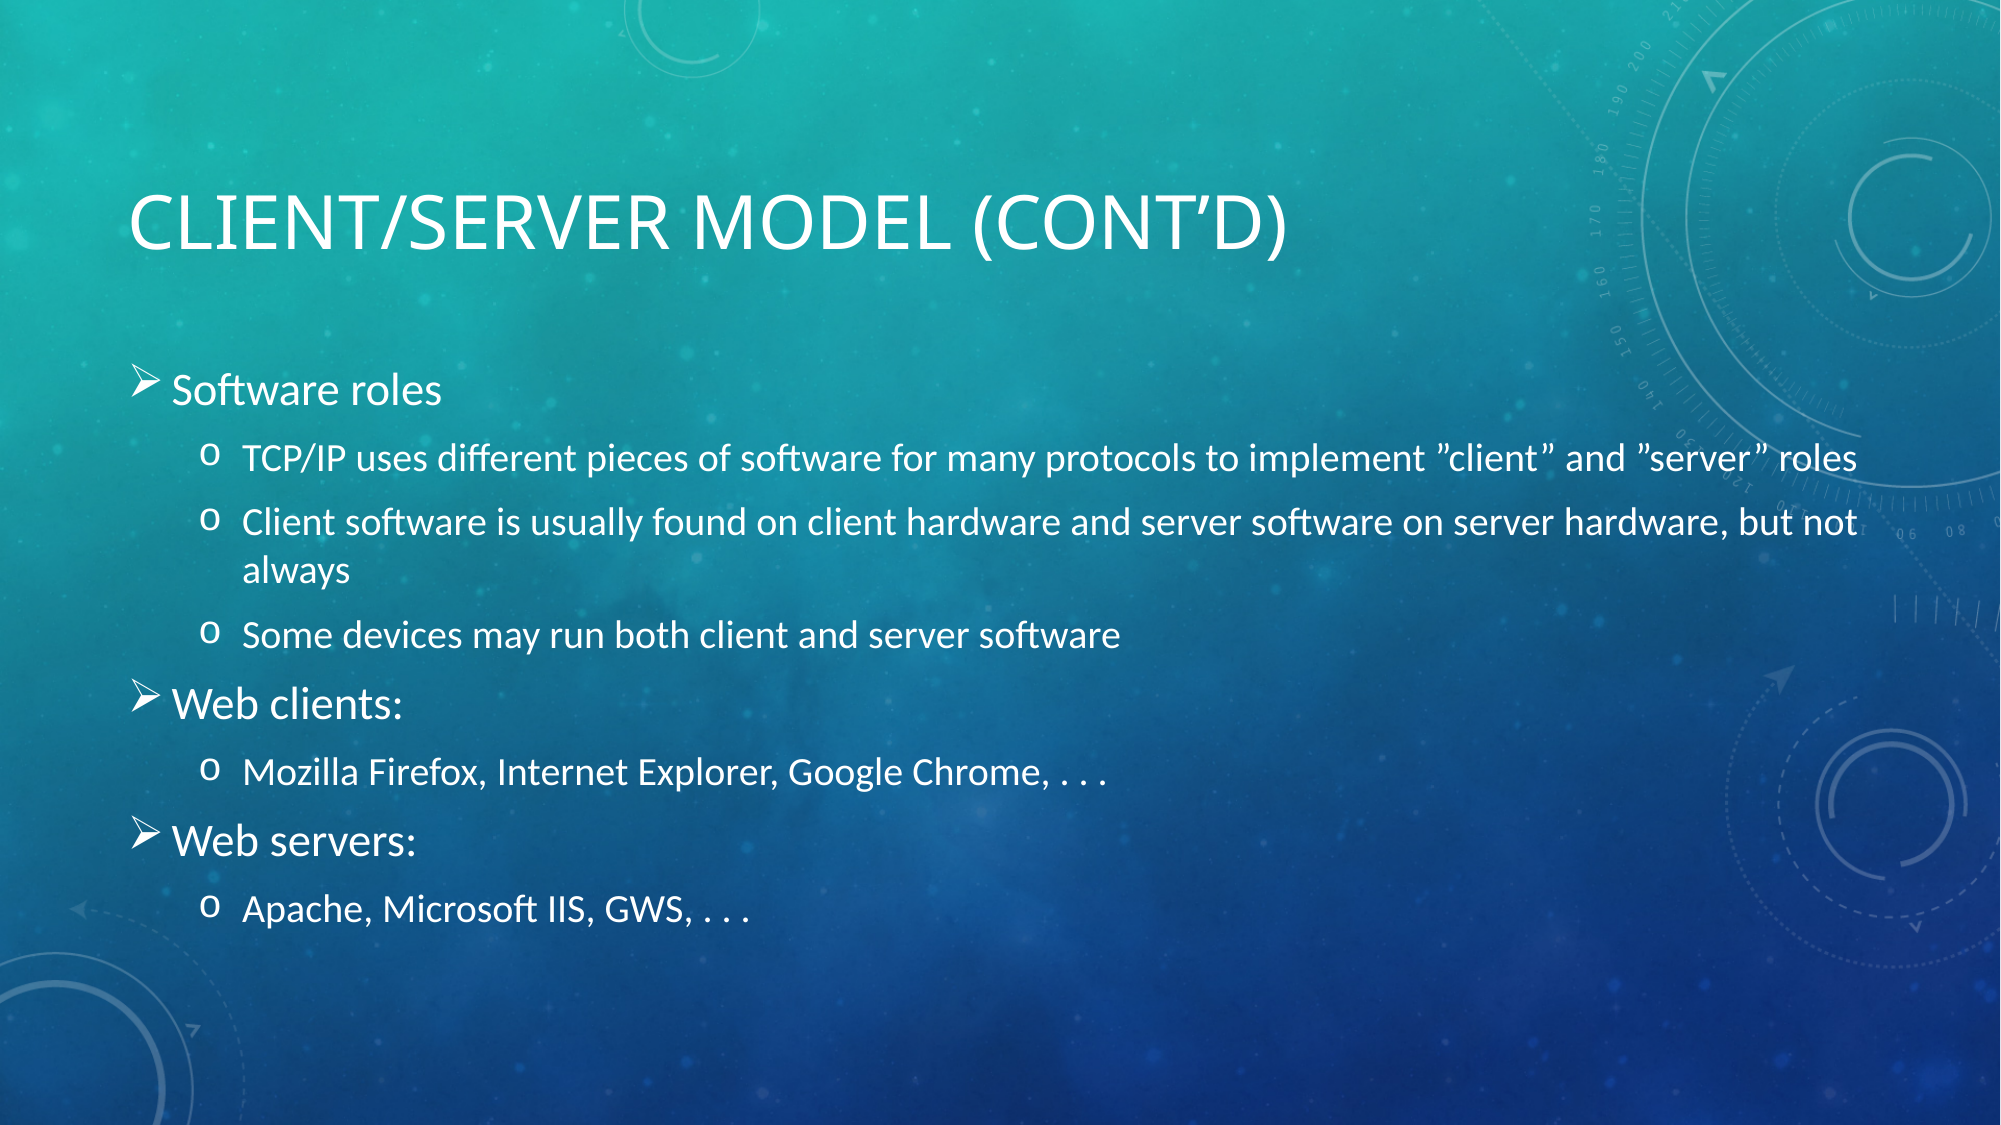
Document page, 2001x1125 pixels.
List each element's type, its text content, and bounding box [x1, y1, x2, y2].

title Client/Server Model (cont’d) [112, 99, 1888, 339]
list Software roles TCP/IP uses different pieces of software for many protocols to implement ”client” and ”server” roles Client software is usually found on client hardware and server software on server hardware, but not always Some devices may run both client and server software Web clients: Mozilla Firefox, Internet Explorer, Google Chrome, . . . Web servers: Apache, Microsoft IIS, GWS, . . . [112, 351, 1888, 1030]
picture [0, 0, 2001, 1125]
